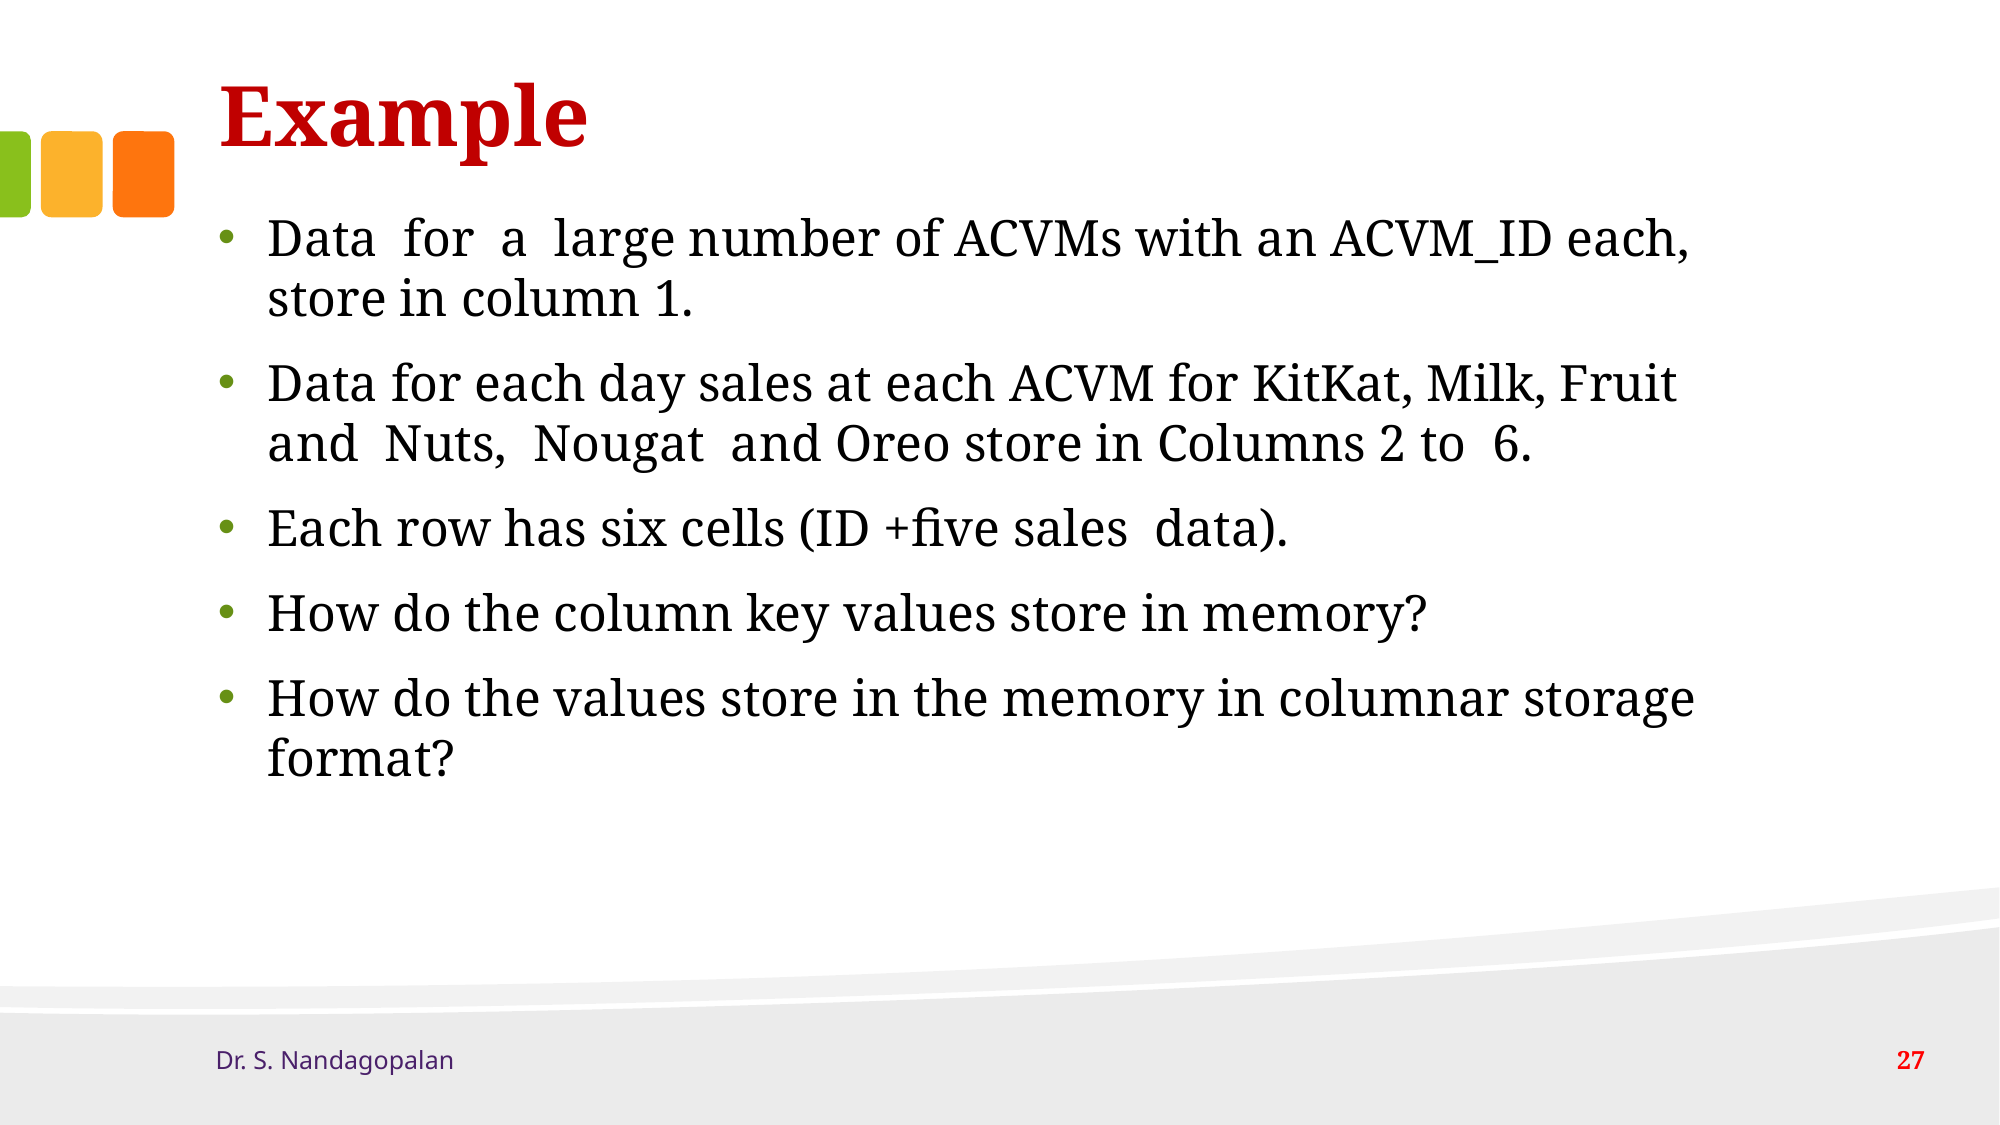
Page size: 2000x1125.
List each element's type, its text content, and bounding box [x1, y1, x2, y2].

title Example [199, 24, 1800, 173]
footer Dr. S. Nandagopalan [195, 1046, 1556, 1077]
list Data for a large number of ACVMs with an ACVM_ID each, store in column 1. Data for each day sales at each ACVM for KitKat, Milk, Fruit and Nuts, Nougat and Oreo store in Columns 2 to 6. Each row has six cells (ID +five sales data). How do the column key values store in memory? How do the values store in the memory in columnar storage format? [197, 196, 1798, 1024]
slide_number 27 [1811, 1046, 1946, 1077]
